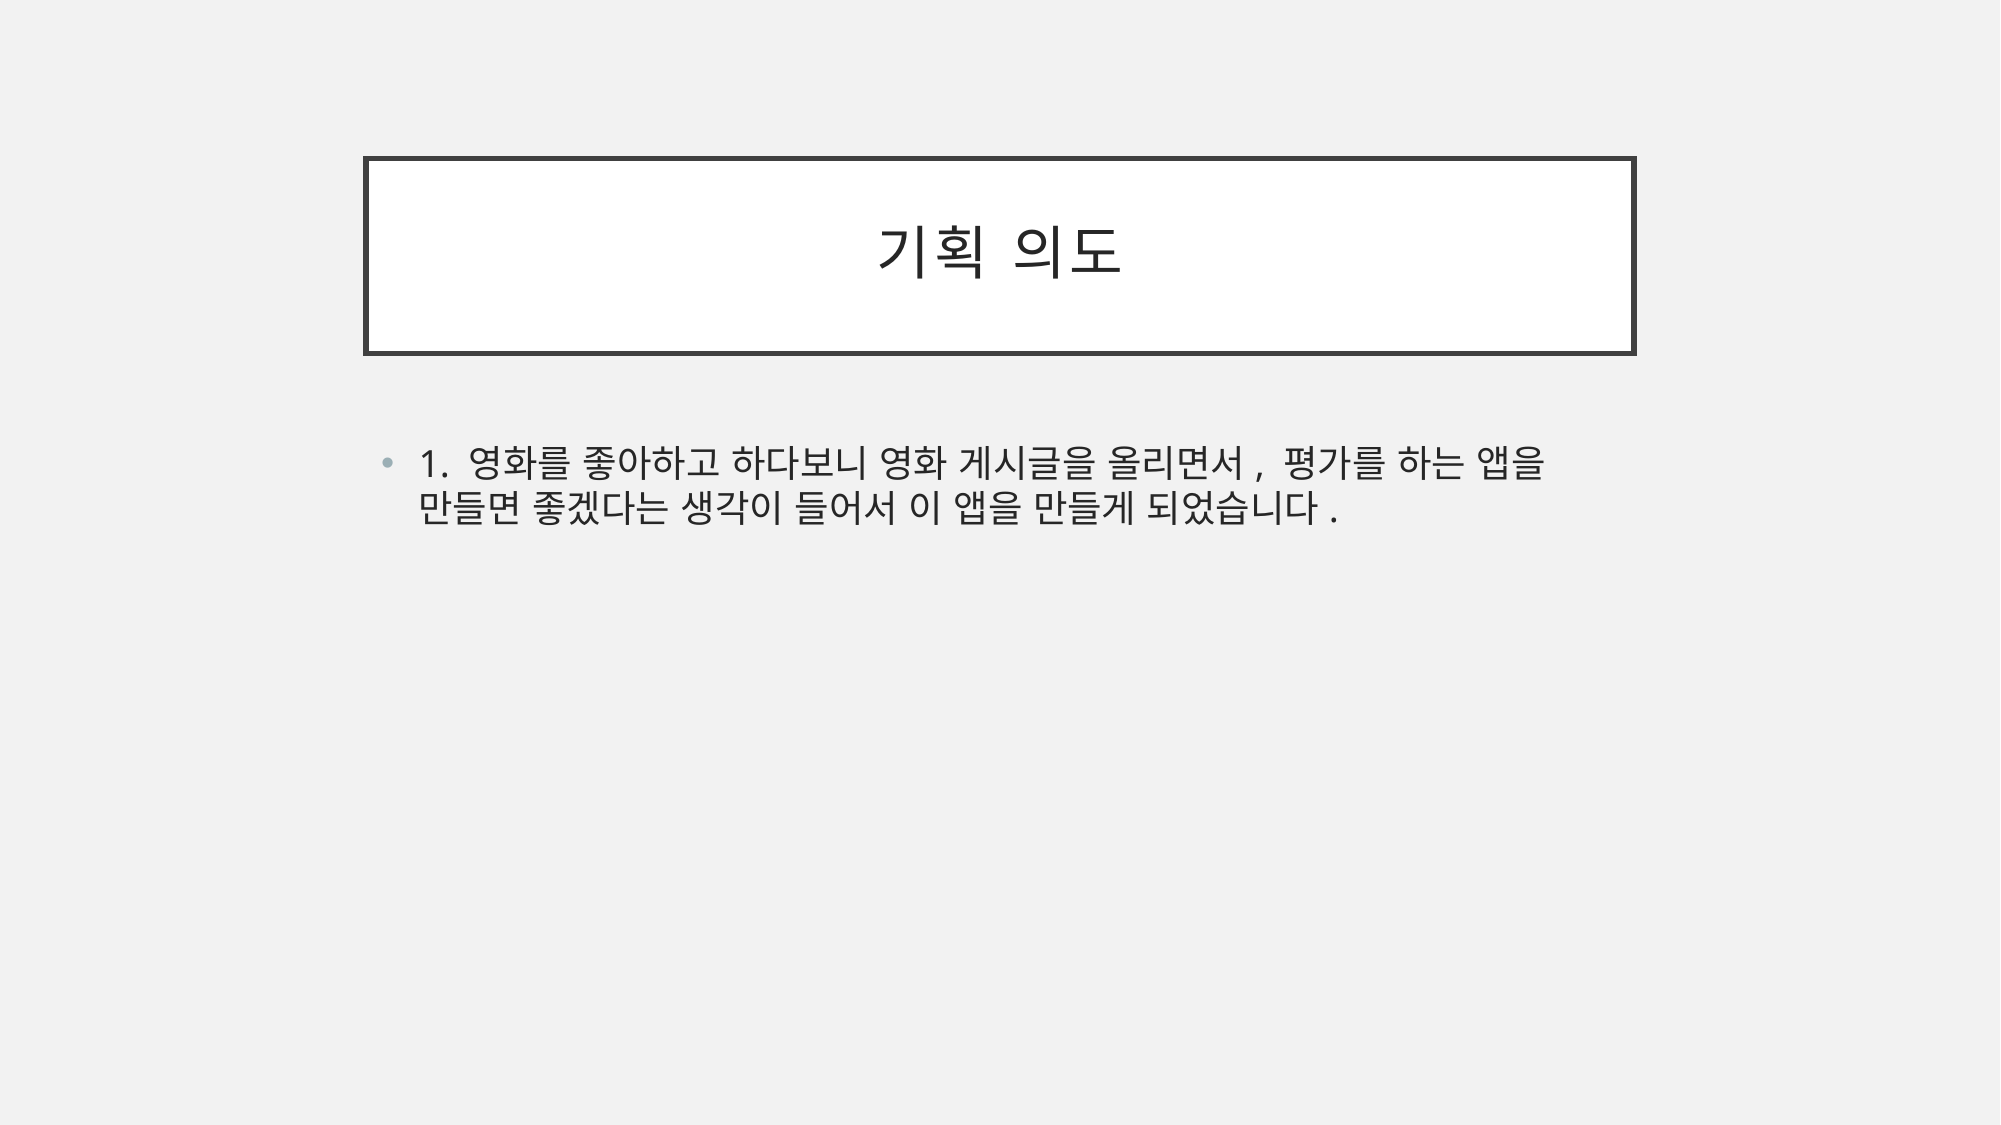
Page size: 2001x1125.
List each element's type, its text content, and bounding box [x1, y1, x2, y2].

list 1. 영화를 좋아하고 하다보니 영화 게시글을 올리면서, 평가를 하는 앱을 만들면 좋겠다는 생각이 들어서 이 앱을 만들게 되었습니다. [366, 432, 1634, 942]
title 기획 의도 [363, 156, 1637, 356]
